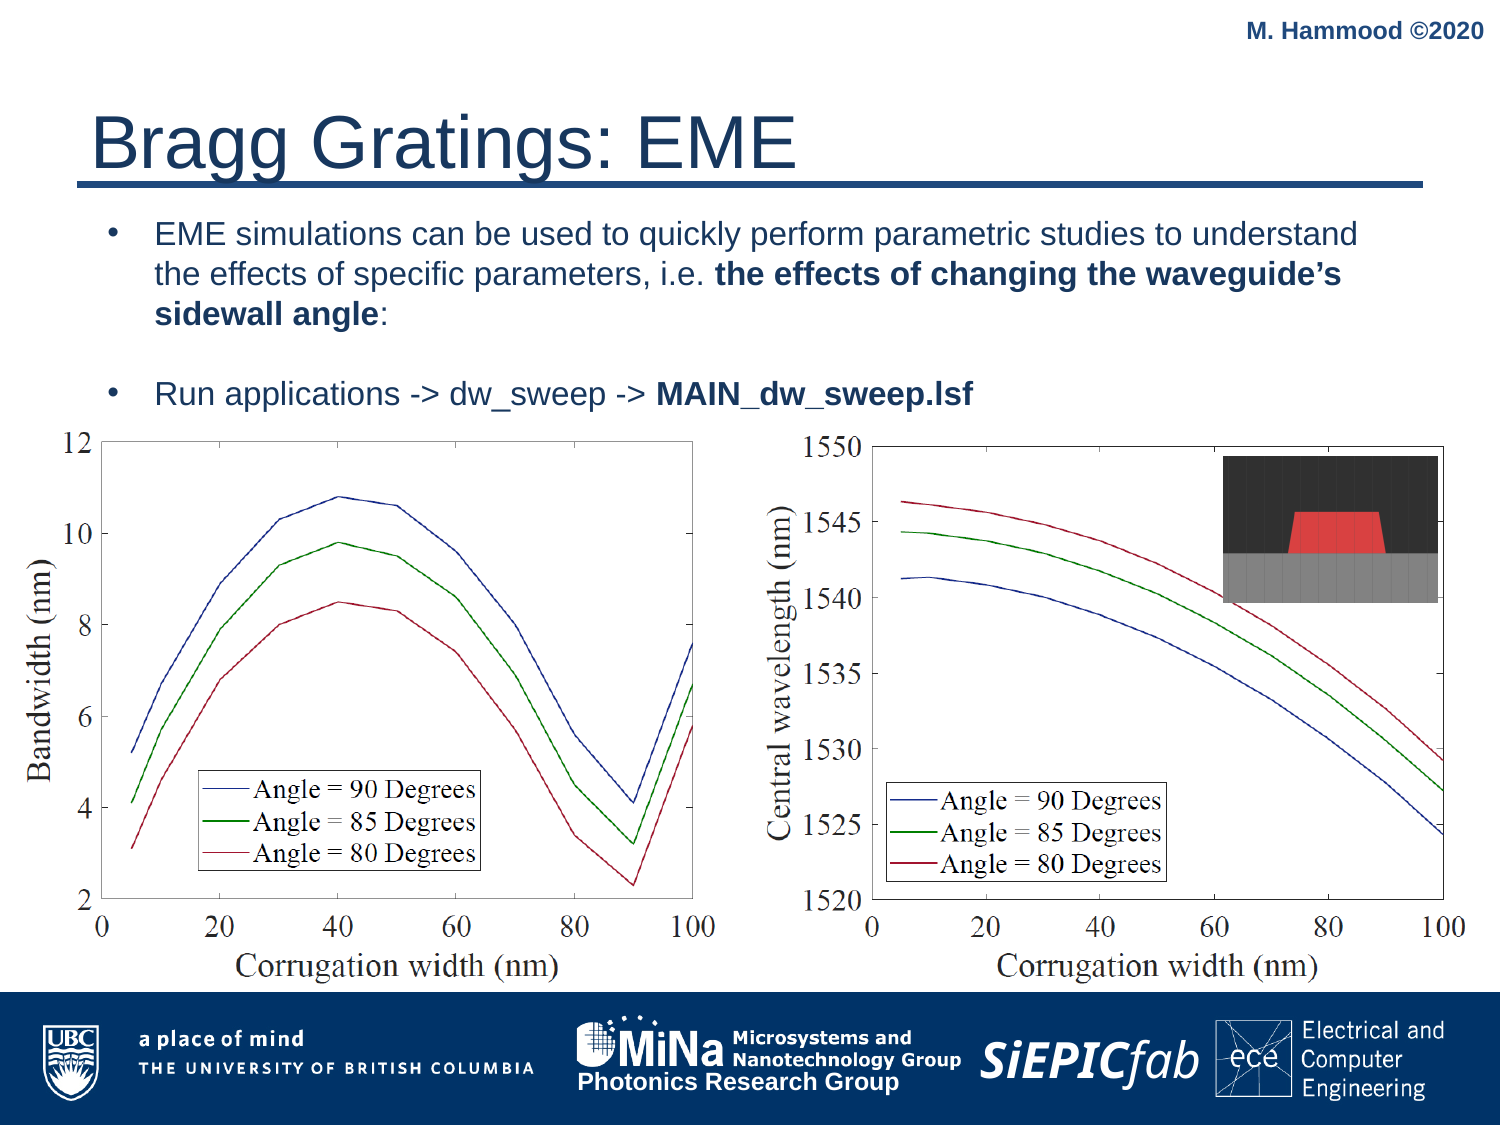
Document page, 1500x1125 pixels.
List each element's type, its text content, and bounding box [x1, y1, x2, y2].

slide_number 14 [1149, 1065, 1500, 1125]
footer M. Hammood ©2020 [1222, 0, 1500, 60]
picture [17, 420, 727, 988]
text_box EME simulations can be used to quickly perform parametric studies to understand the effects of specific parameters, i.e. the effects of changing the waveguide’s sidewall angle: Run applications -> dw_sweep -> MAIN_dw_sweep.lsf [17, 205, 1412, 420]
picture [1151, 1054, 1165, 1065]
picture [1181, 1054, 1194, 1065]
picture [754, 426, 1469, 988]
picture [0, 992, 1500, 1125]
title Bragg Gratings: EME [75, 45, 1436, 233]
